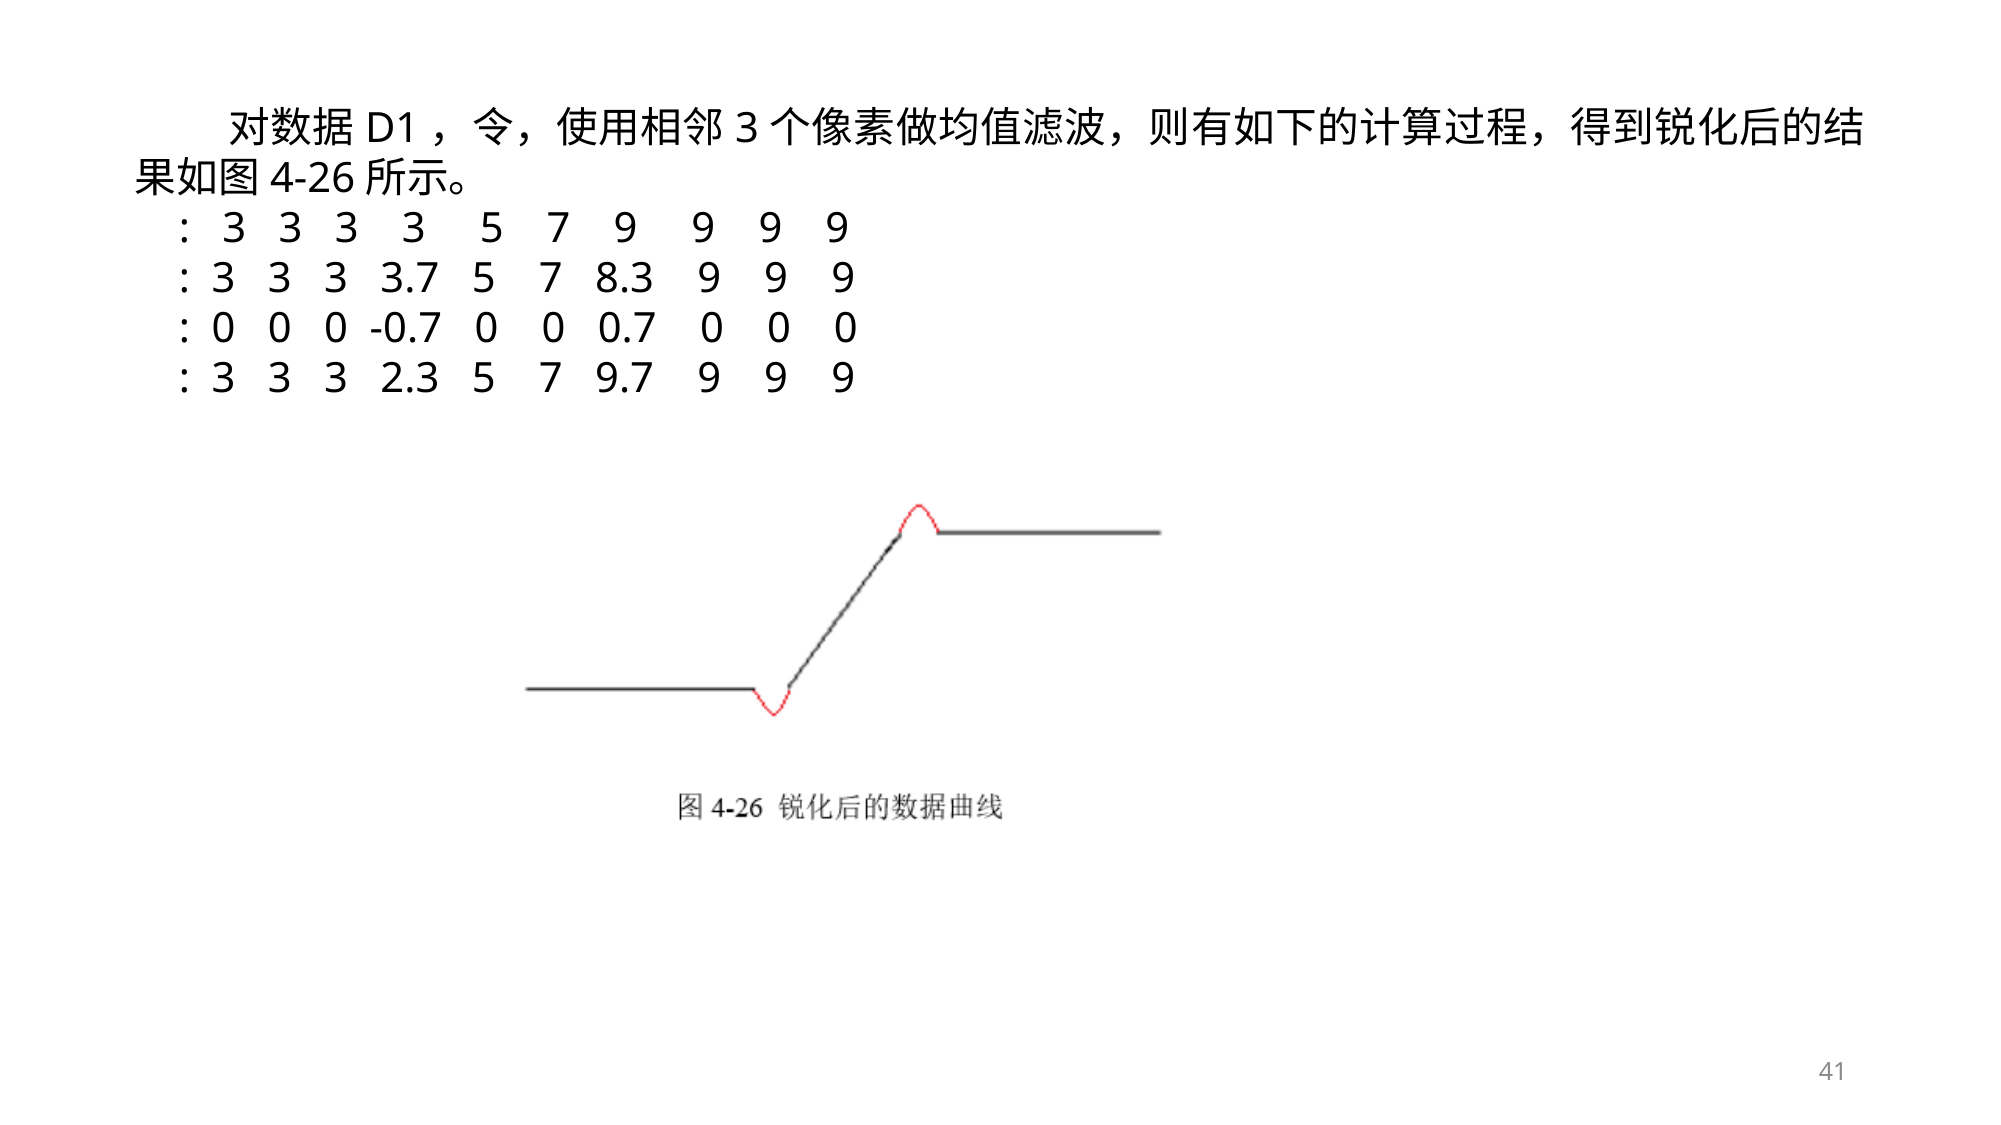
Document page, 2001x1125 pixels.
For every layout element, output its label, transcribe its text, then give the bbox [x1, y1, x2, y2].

picture [497, 462, 1193, 836]
slide_number 41 [1412, 1042, 1863, 1103]
